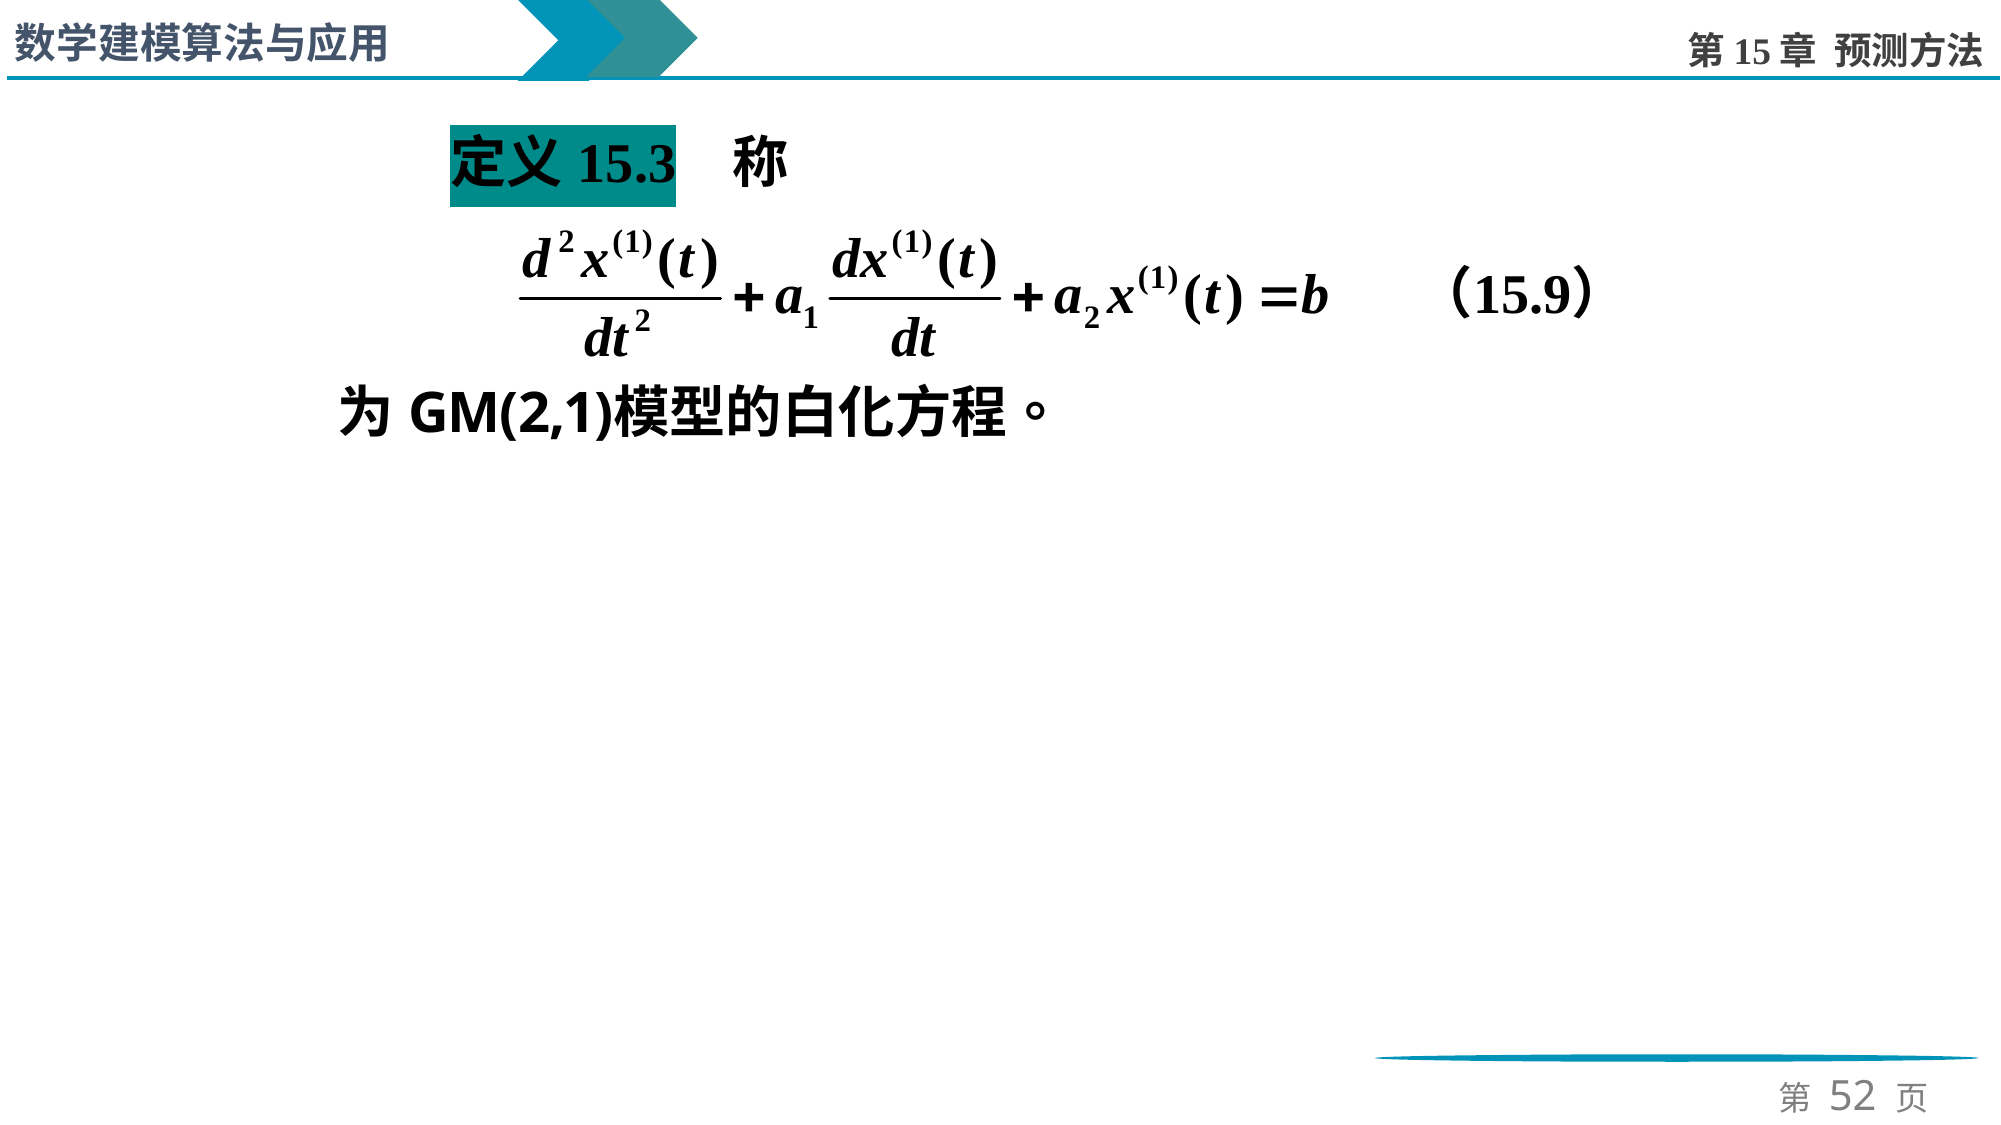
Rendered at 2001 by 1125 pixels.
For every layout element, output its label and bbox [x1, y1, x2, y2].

text_box [337, 119, 1627, 581]
